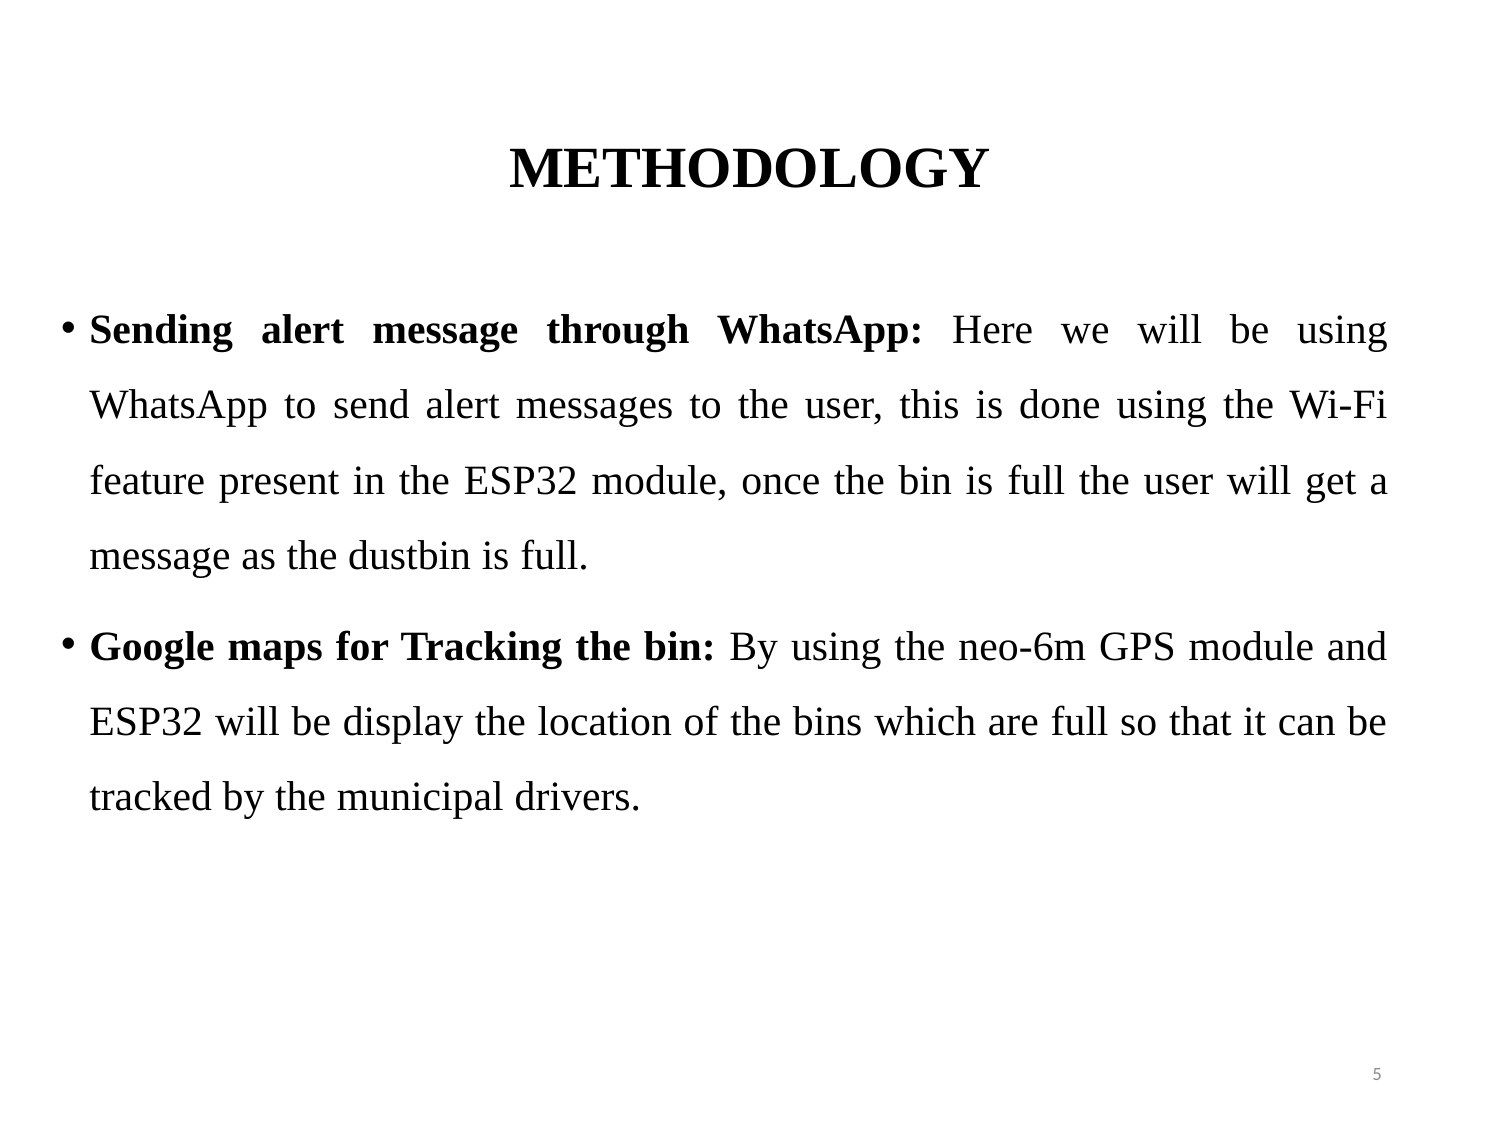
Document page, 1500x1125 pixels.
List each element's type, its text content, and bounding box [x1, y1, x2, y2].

slide_number 5 [1059, 1042, 1397, 1103]
title METHODOLOGY [103, 59, 1397, 269]
list Sending alert message through WhatsApp: Here we will be using WhatsApp to send alert messages to the user, this is done using the Wi-Fi feature present in the ESP32 module, once the bin is full the user will get a message as the dustbin is full. Google maps for Tracking the bin: By using the neo-6m GPS module and ESP32 will be display the location of the bins which are full so that it can be tracked by the municipal drivers. [46, 269, 1458, 1013]
